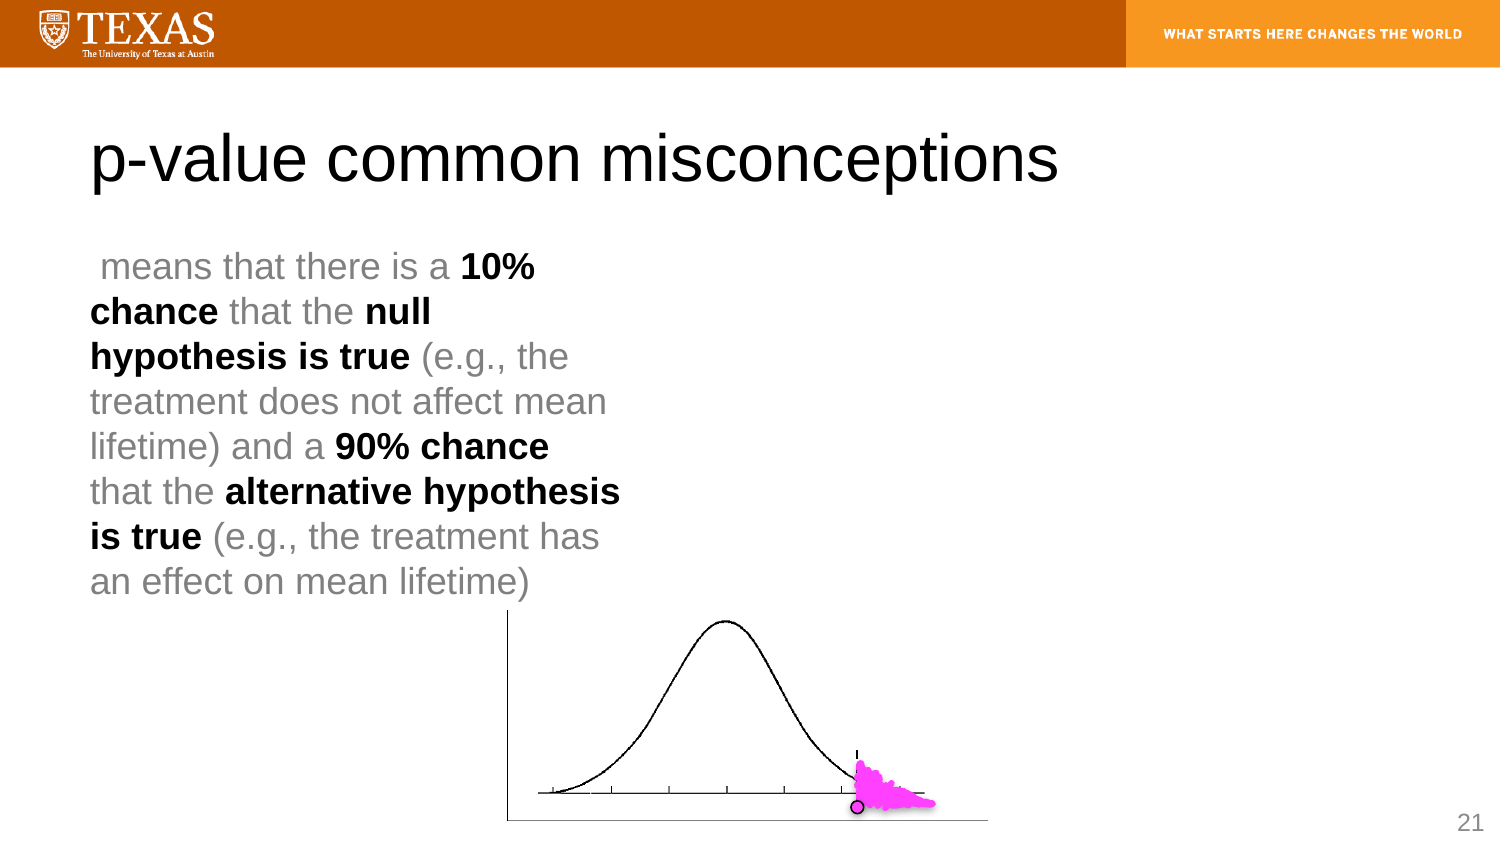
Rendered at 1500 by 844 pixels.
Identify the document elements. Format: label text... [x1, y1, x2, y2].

title p-value common misconceptions [75, 84, 1425, 225]
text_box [507, 610, 988, 821]
picture [0, 0, 1500, 844]
slide_number 21 [1162, 798, 1500, 844]
